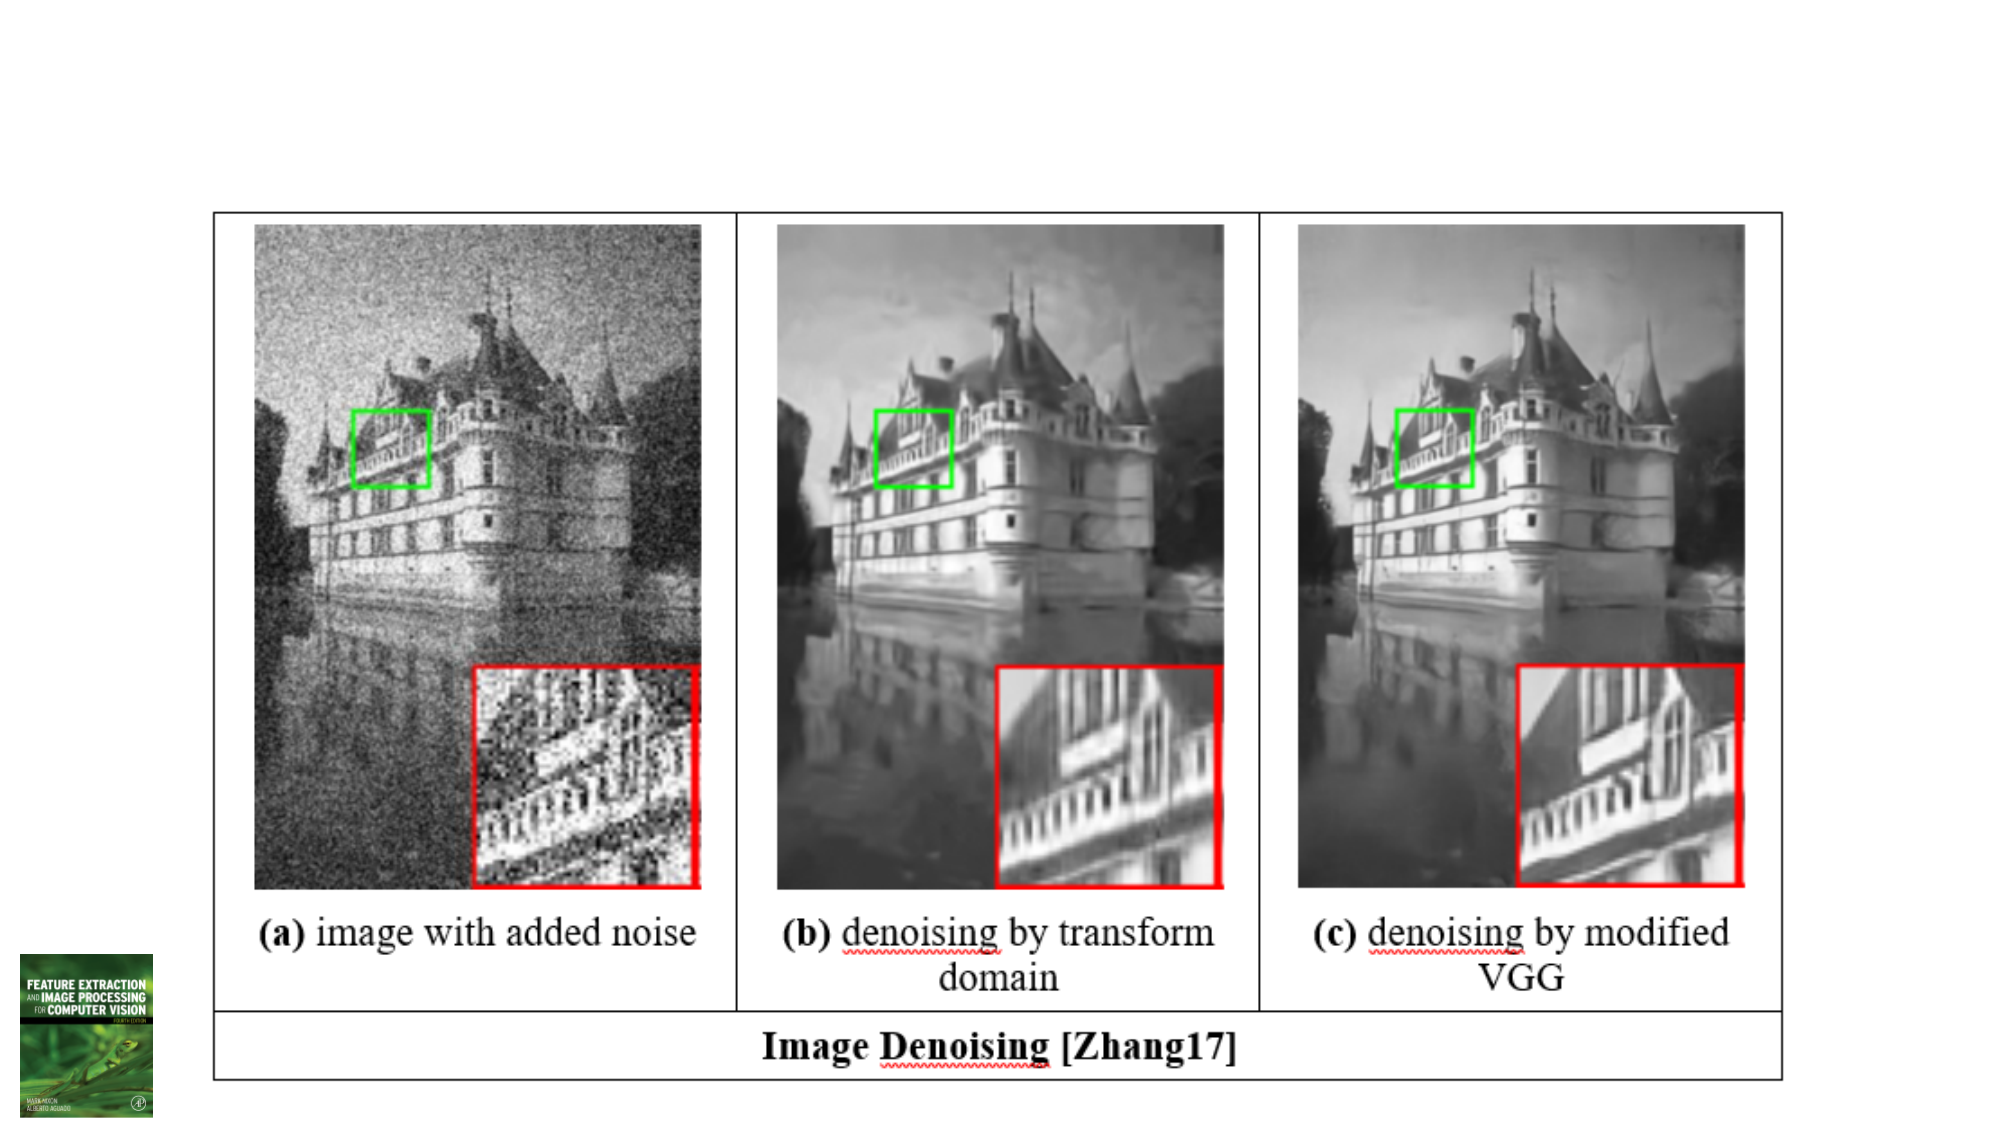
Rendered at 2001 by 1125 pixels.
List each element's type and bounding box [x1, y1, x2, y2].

picture [20, 954, 153, 1118]
picture [199, 196, 1805, 1101]
